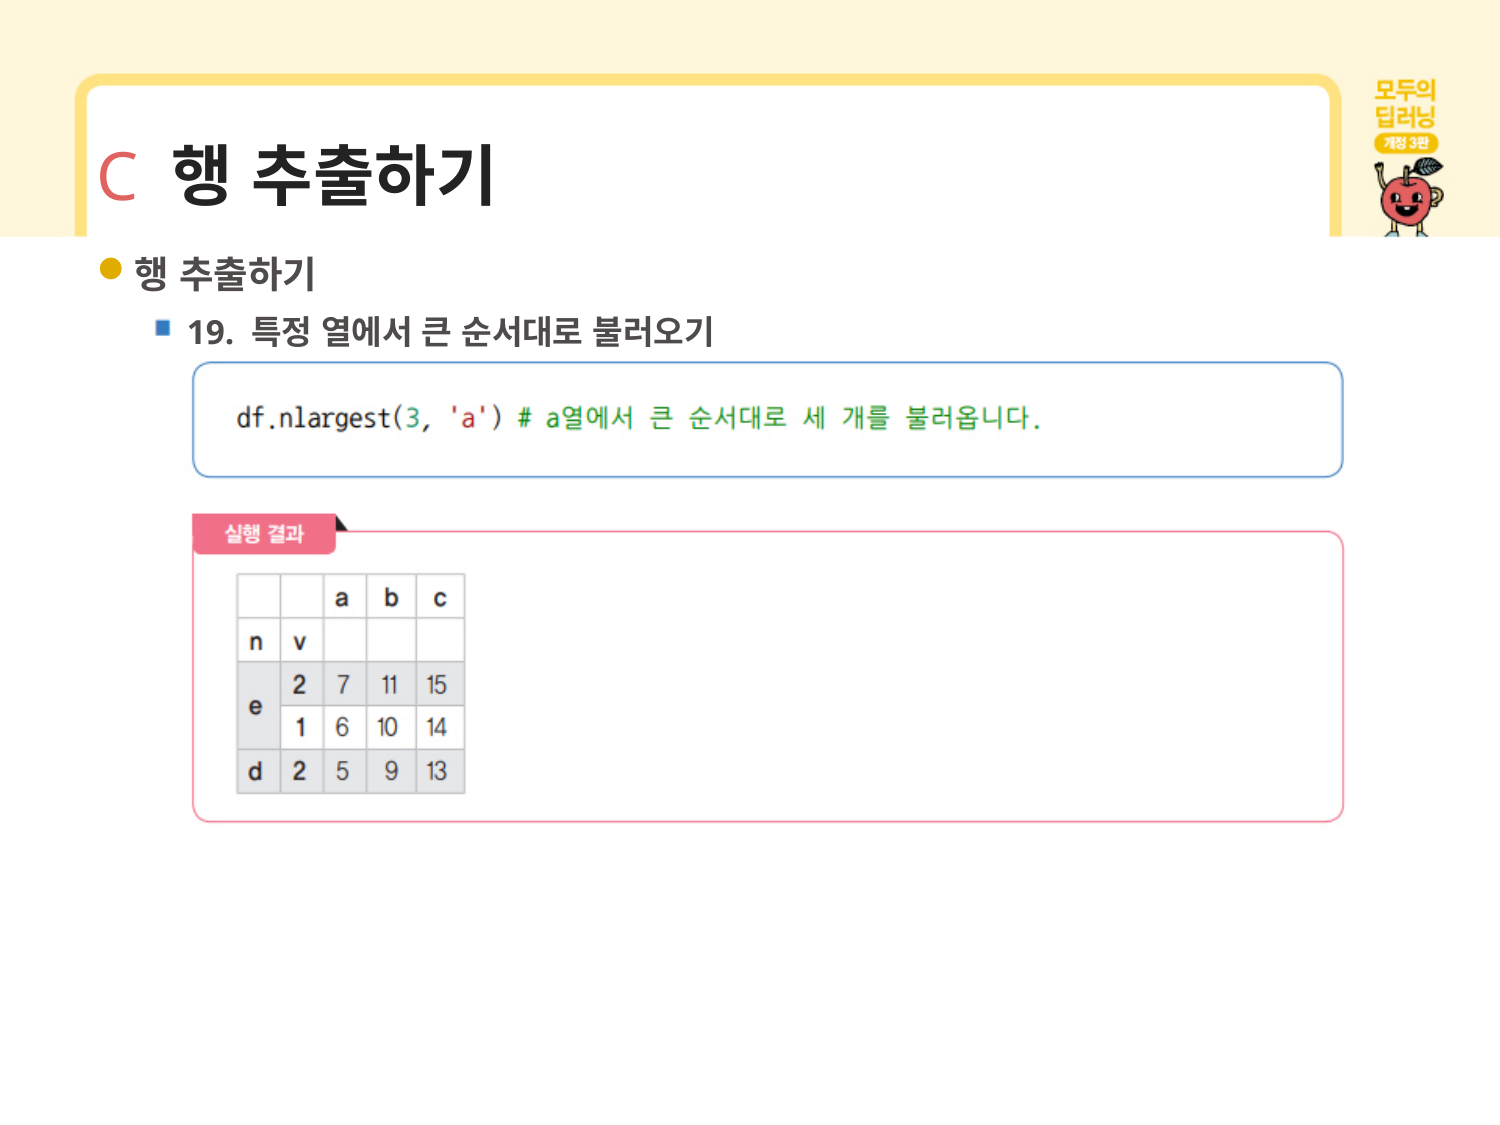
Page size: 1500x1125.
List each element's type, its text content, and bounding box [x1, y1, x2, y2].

title C 행 추출하기 [81, 90, 1412, 222]
list 행 추출하기 19. 특정 열에서 큰 순서대로 불러오기 [81, 239, 1412, 1054]
picture [0, 0, 1500, 1125]
